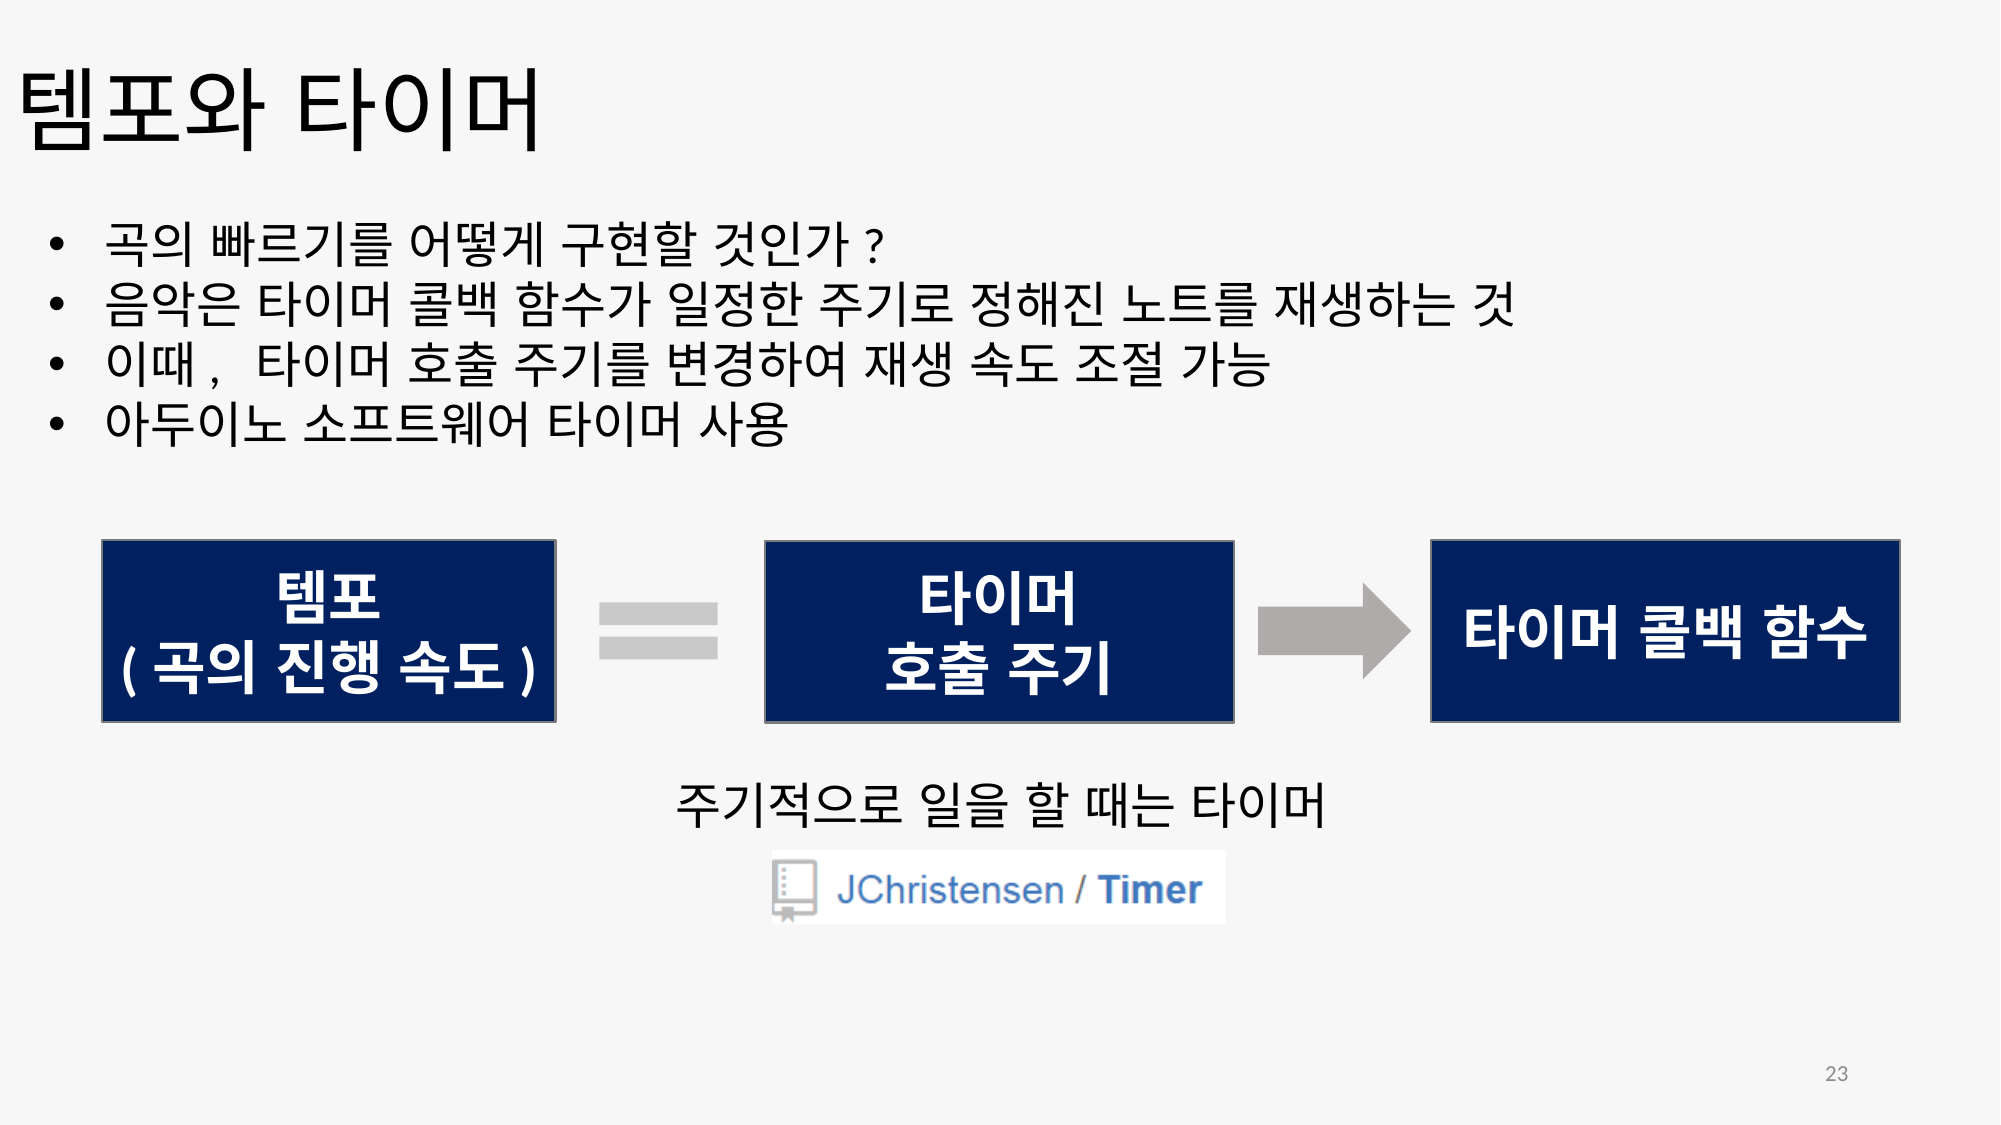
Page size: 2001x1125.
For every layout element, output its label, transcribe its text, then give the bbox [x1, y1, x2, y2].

text_box 곡의 빠르기를 어떻게 구현할 것인가? 음악은 타이머 콜백 함수가 일정한 주기로 정해진 노트를 재생하는 것 이때, 타이머 호출 주기를 변경하여 재생 속도 조절 가능 아두이노 소프트웨어 타이머 사용 [33, 205, 1900, 461]
text_box 템포 (곡의 진행 속도) [101, 539, 557, 723]
text_box 타이머 호출 주기 [764, 540, 1235, 724]
text_box [1257, 581, 1413, 681]
text_box 타이머 콜백 함수 [1430, 539, 1901, 723]
title 템포와 타이머 [0, 5, 1725, 224]
text_box [598, 636, 719, 660]
text_box 주기적으로 일을 할 때는 타이머 [660, 767, 1561, 842]
slide_number 23 [1413, 1042, 1864, 1103]
picture [772, 850, 1226, 924]
text_box [598, 601, 719, 626]
